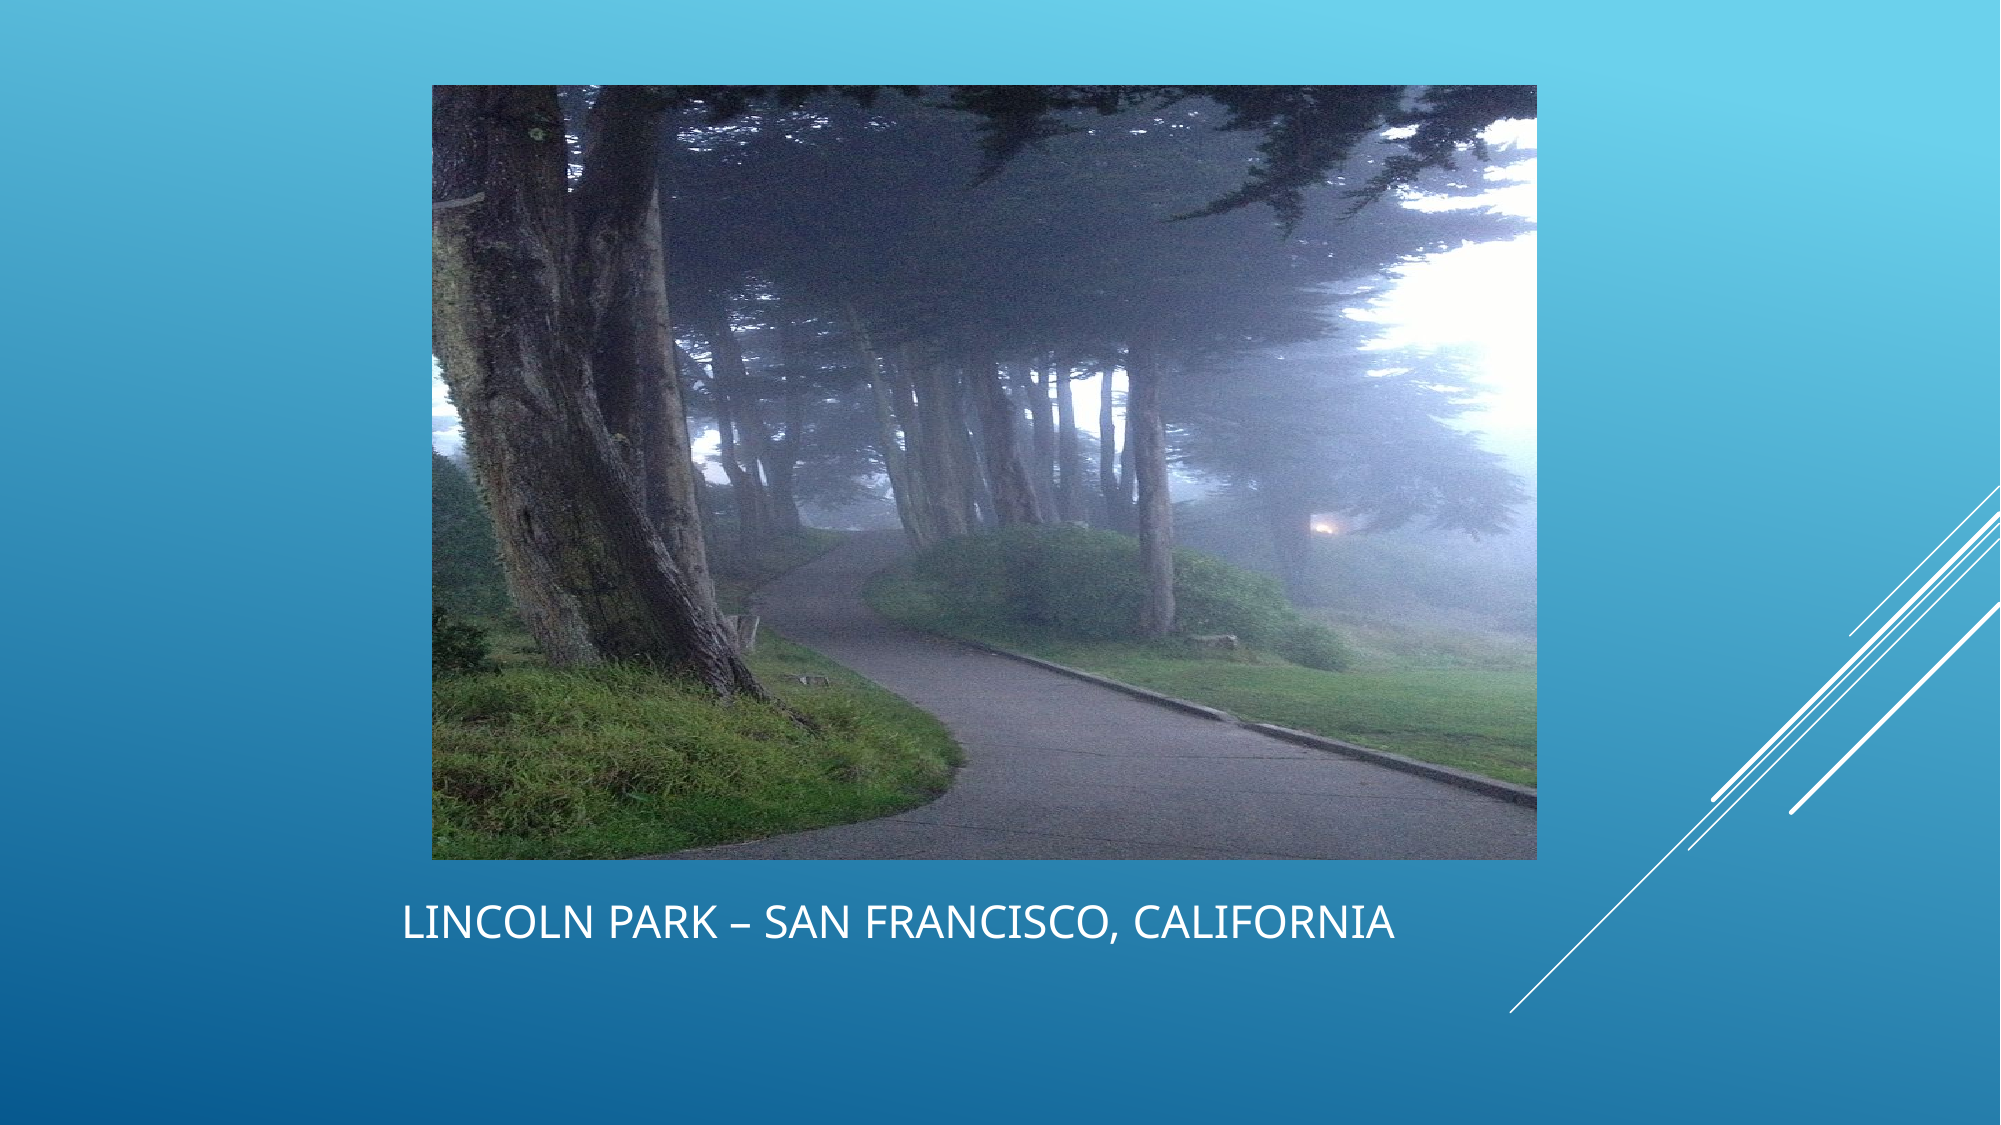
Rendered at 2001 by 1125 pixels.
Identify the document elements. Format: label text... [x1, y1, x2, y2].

title Lincoln park – san Francisco, California [112, 736, 1513, 984]
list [432, 85, 1537, 860]
